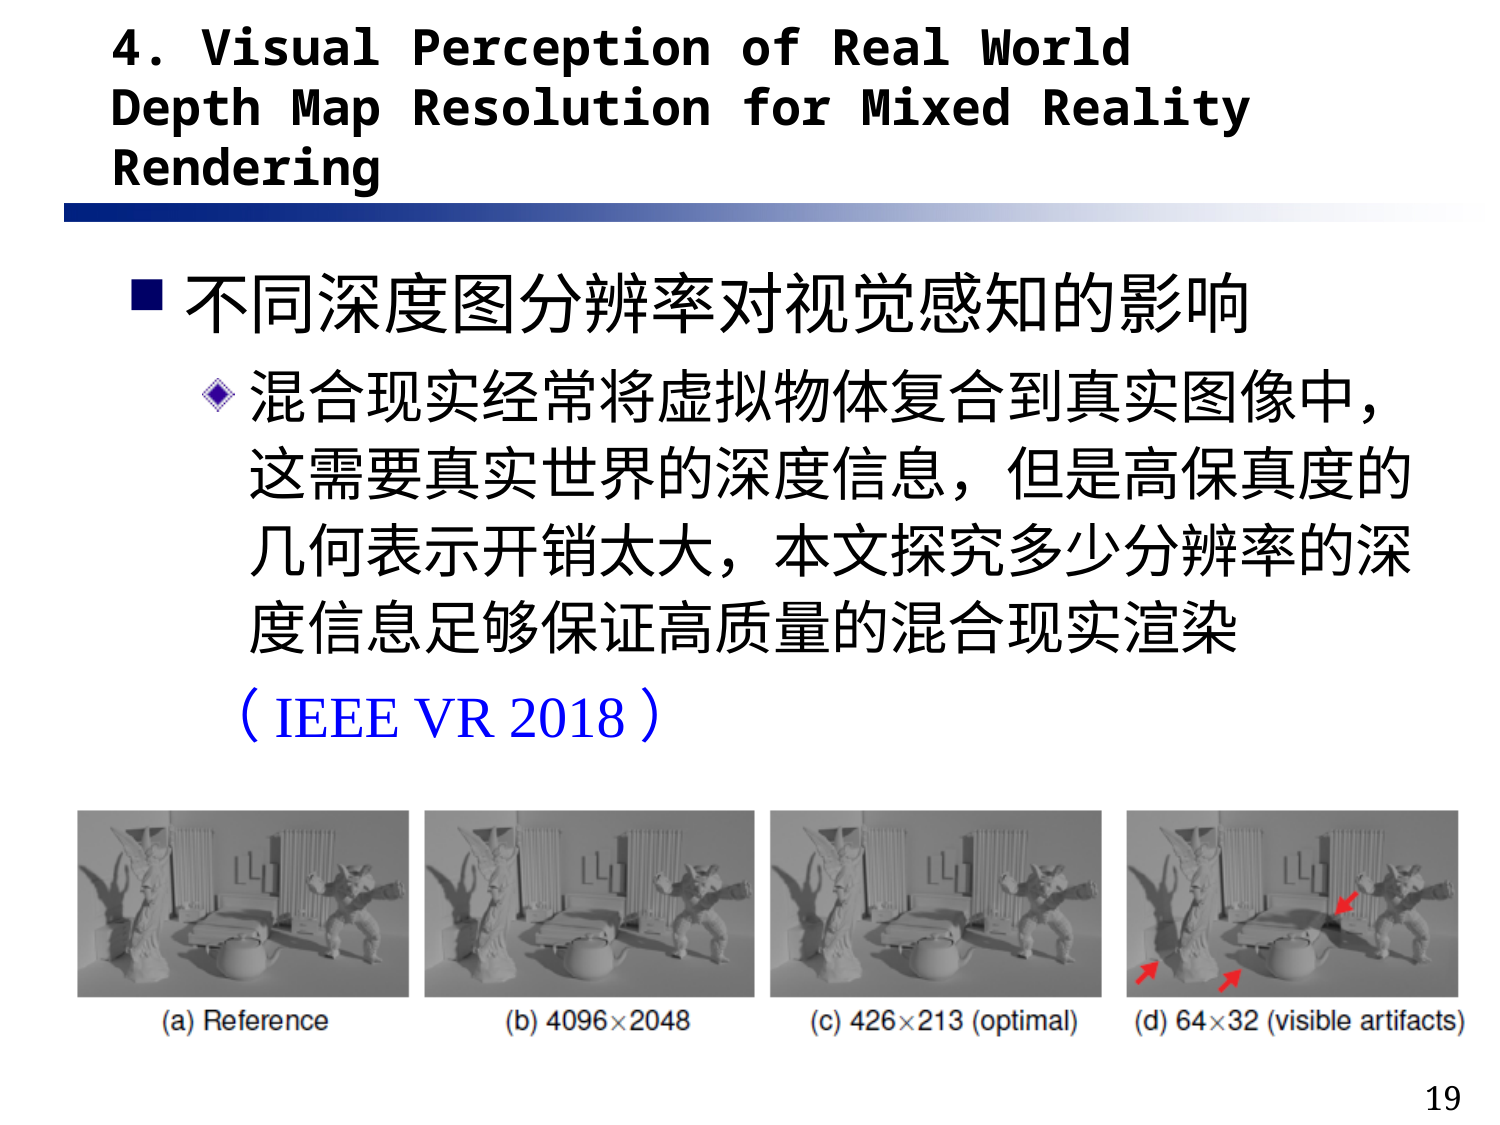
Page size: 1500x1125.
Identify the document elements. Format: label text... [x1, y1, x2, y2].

title 4. Visual Perception of Real World Depth Map Resolution for Mixed Reality Rendering [96, 11, 1306, 200]
list 不同深度图分辨率对视觉感知的影响 混合现实经常将虚拟物体复合到真实图像中，这需要真实世界的深度信息，但是高保真度的几何表示开销太大，本文探究多少分辨率的深度信息足够保证高质量的混合现实渲染 （IEEE VR 2018） [112, 246, 1432, 805]
picture [202, 378, 235, 412]
picture [63, 202, 1500, 223]
picture [73, 806, 1471, 1044]
